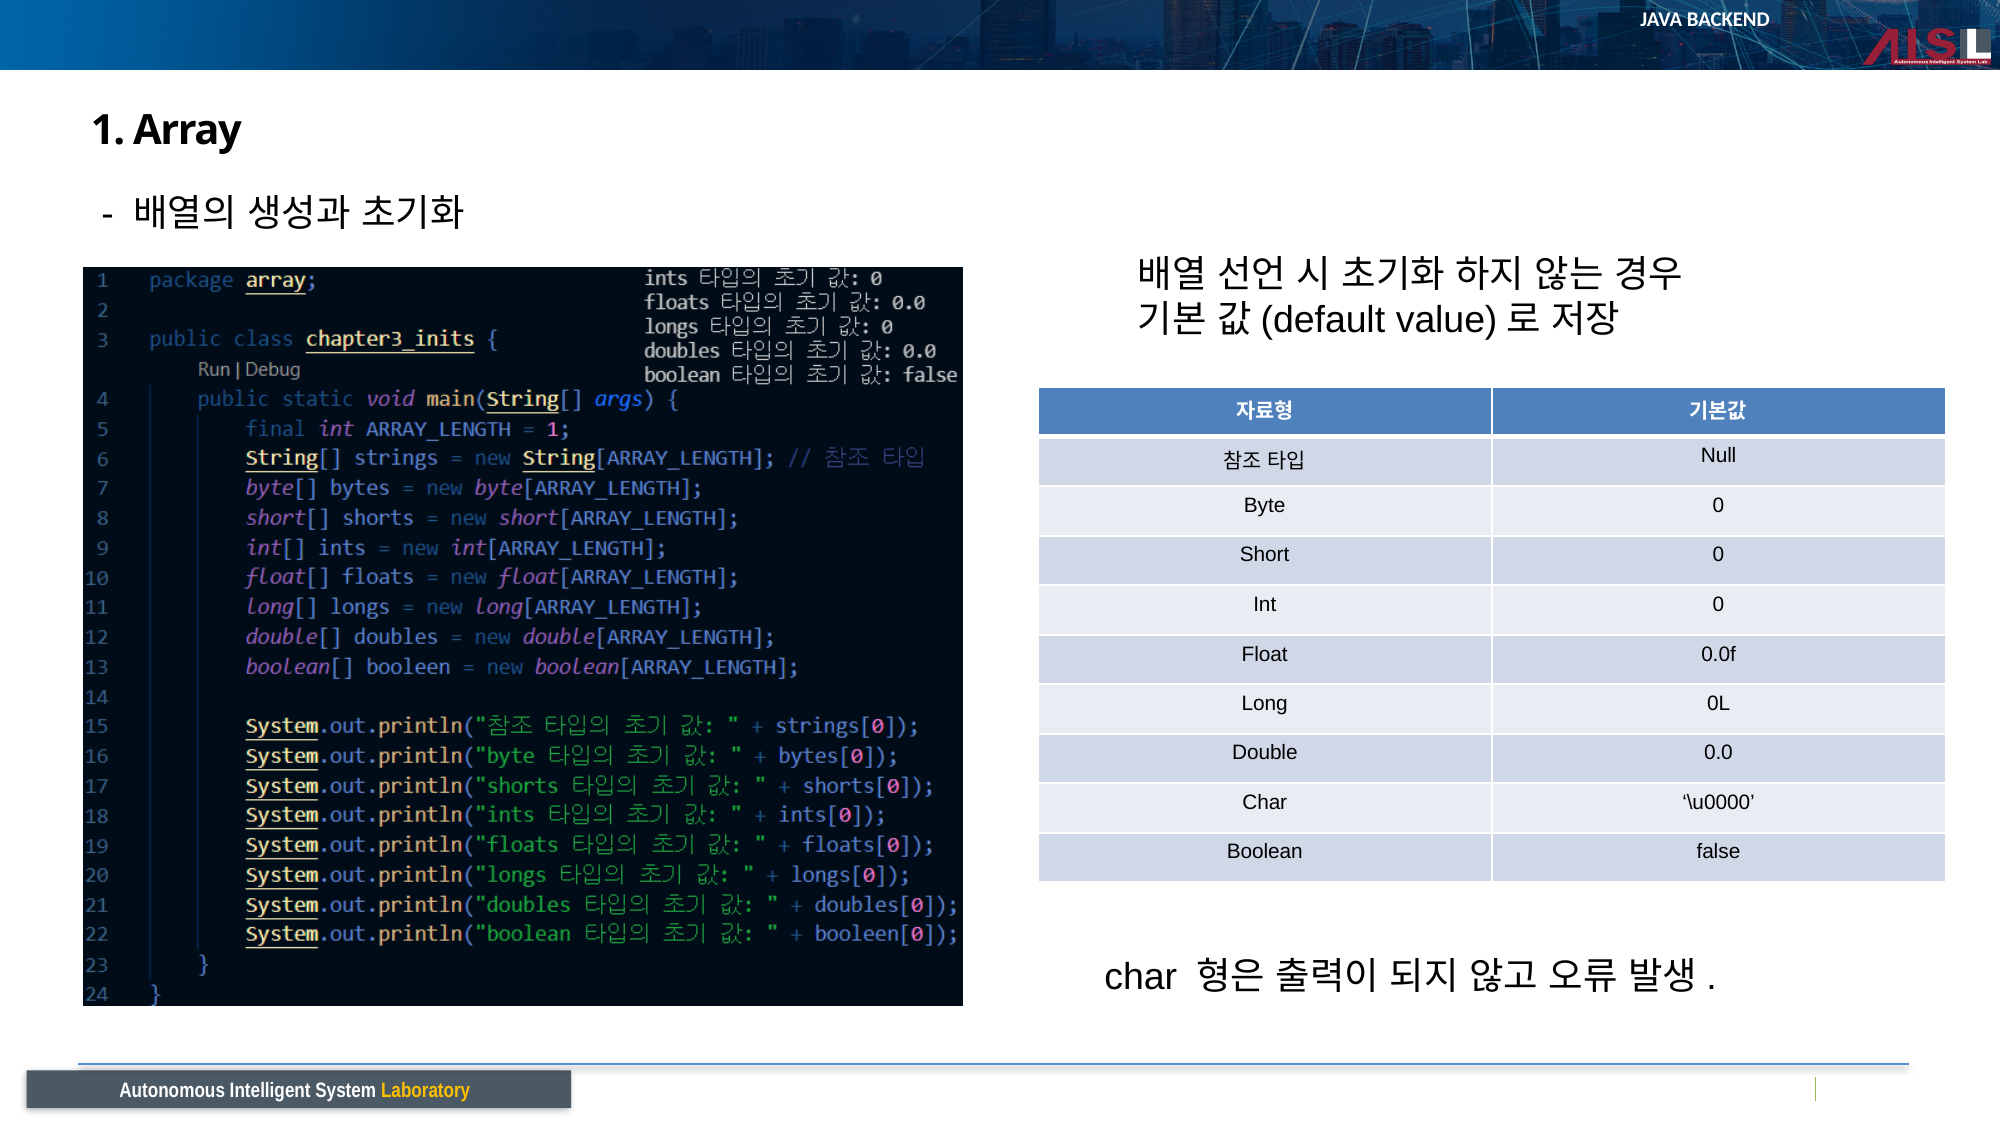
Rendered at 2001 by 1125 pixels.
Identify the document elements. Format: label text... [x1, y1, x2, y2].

table_cell Null [1493, 439, 1945, 485]
table_header 자료형 [1039, 388, 1491, 434]
table_cell Boolean [1039, 834, 1491, 881]
table_cell false [1493, 834, 1945, 881]
text_box 배열 선언 시 초기화 하지 않는 경우 기본 값(default value)로 저장 [1130, 242, 1692, 348]
text_box char 형은 출력이 되지 않고 오류 발생. [1096, 944, 1725, 1005]
table_cell 0.0 [1493, 735, 1945, 782]
table_cell Char [1039, 784, 1491, 832]
table_cell Byte [1039, 487, 1491, 535]
table_header 기본값 [1493, 388, 1945, 434]
table_cell 0 [1493, 487, 1945, 535]
table_cell Short [1039, 537, 1491, 584]
title 1. Array [82, 78, 1884, 177]
table_cell 0 [1493, 586, 1945, 634]
table_cell 0 [1493, 537, 1945, 584]
table_cell Long [1039, 685, 1491, 733]
table_cell Float [1039, 636, 1491, 683]
picture [0, 0, 2000, 70]
text_box - 배열의 생성과 초기화 [93, 181, 473, 242]
table_cell 0L [1493, 685, 1945, 733]
picture [83, 267, 963, 1006]
table_cell Int [1039, 586, 1491, 634]
table_cell 0.0f [1493, 636, 1945, 683]
table_cell 참조 타입 [1039, 439, 1491, 485]
table_cell Double [1039, 735, 1491, 782]
table_cell ‘\u0000’ [1493, 784, 1945, 832]
